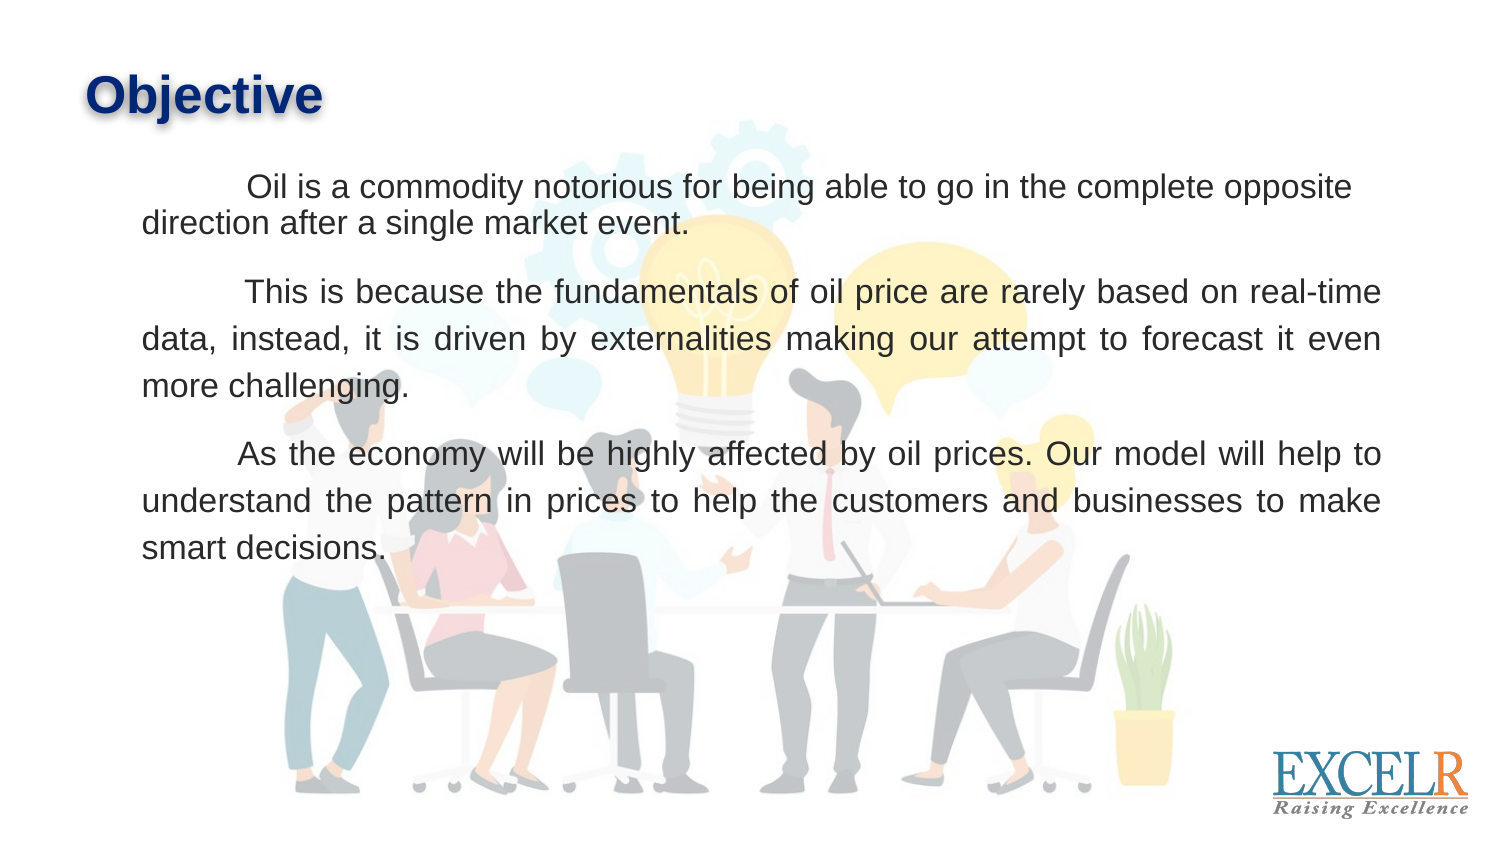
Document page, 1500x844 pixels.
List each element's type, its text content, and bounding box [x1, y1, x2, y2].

list Oil is a commodity notorious for being able to go in the complete opposite direction after a single market event. This is because the fundamentals of oil price are rarely based on real-time data, instead, it is driven by externalities making our attempt to forecast it even more challenging. As the economy will be highly affected by oil prices. Our model will help to understand the pattern in prices to help the customers and businesses to make smart decisions. [126, 153, 208, 715]
list Oil is a commodity notorious for being able to go in the complete opposite direction after a single market event. This is because the fundamentals of oil price are rarely based on real-time data, instead, it is driven by externalities making our attempt to forecast it even more challenging. As the economy will be highly affected by oil prices. Our model will help to understand the pattern in prices to help the customers and businesses to make smart decisions. [1253, 153, 1400, 715]
title Objective [70, 45, 1468, 140]
picture [1273, 750, 1469, 819]
picture [213, 86, 1249, 837]
